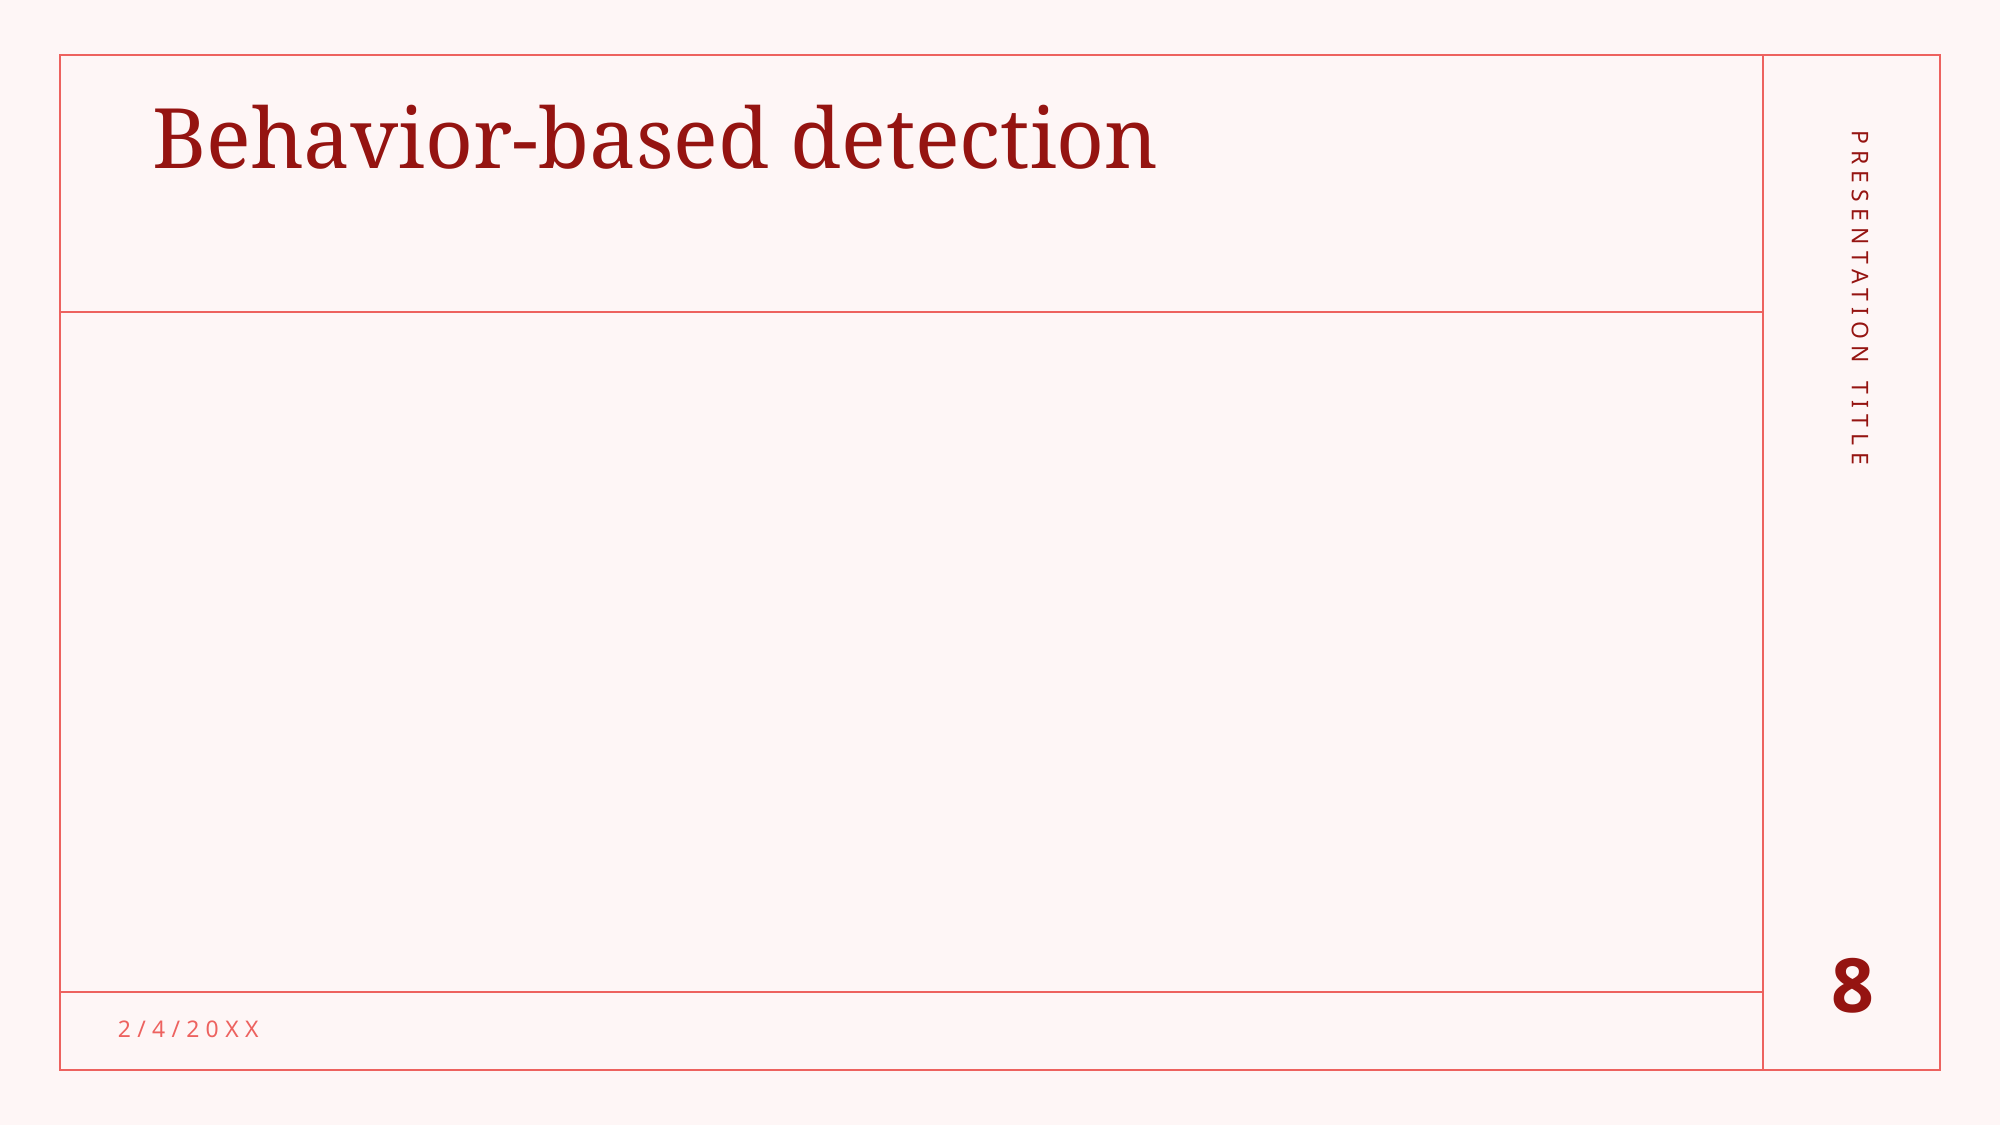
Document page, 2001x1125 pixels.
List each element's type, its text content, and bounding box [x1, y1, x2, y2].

slide_number 8 [1775, 930, 1932, 1055]
footer PRESENTATION TITLE [1822, 115, 1883, 791]
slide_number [103, 1007, 621, 1055]
title Behavior-based detection [137, 89, 1701, 294]
